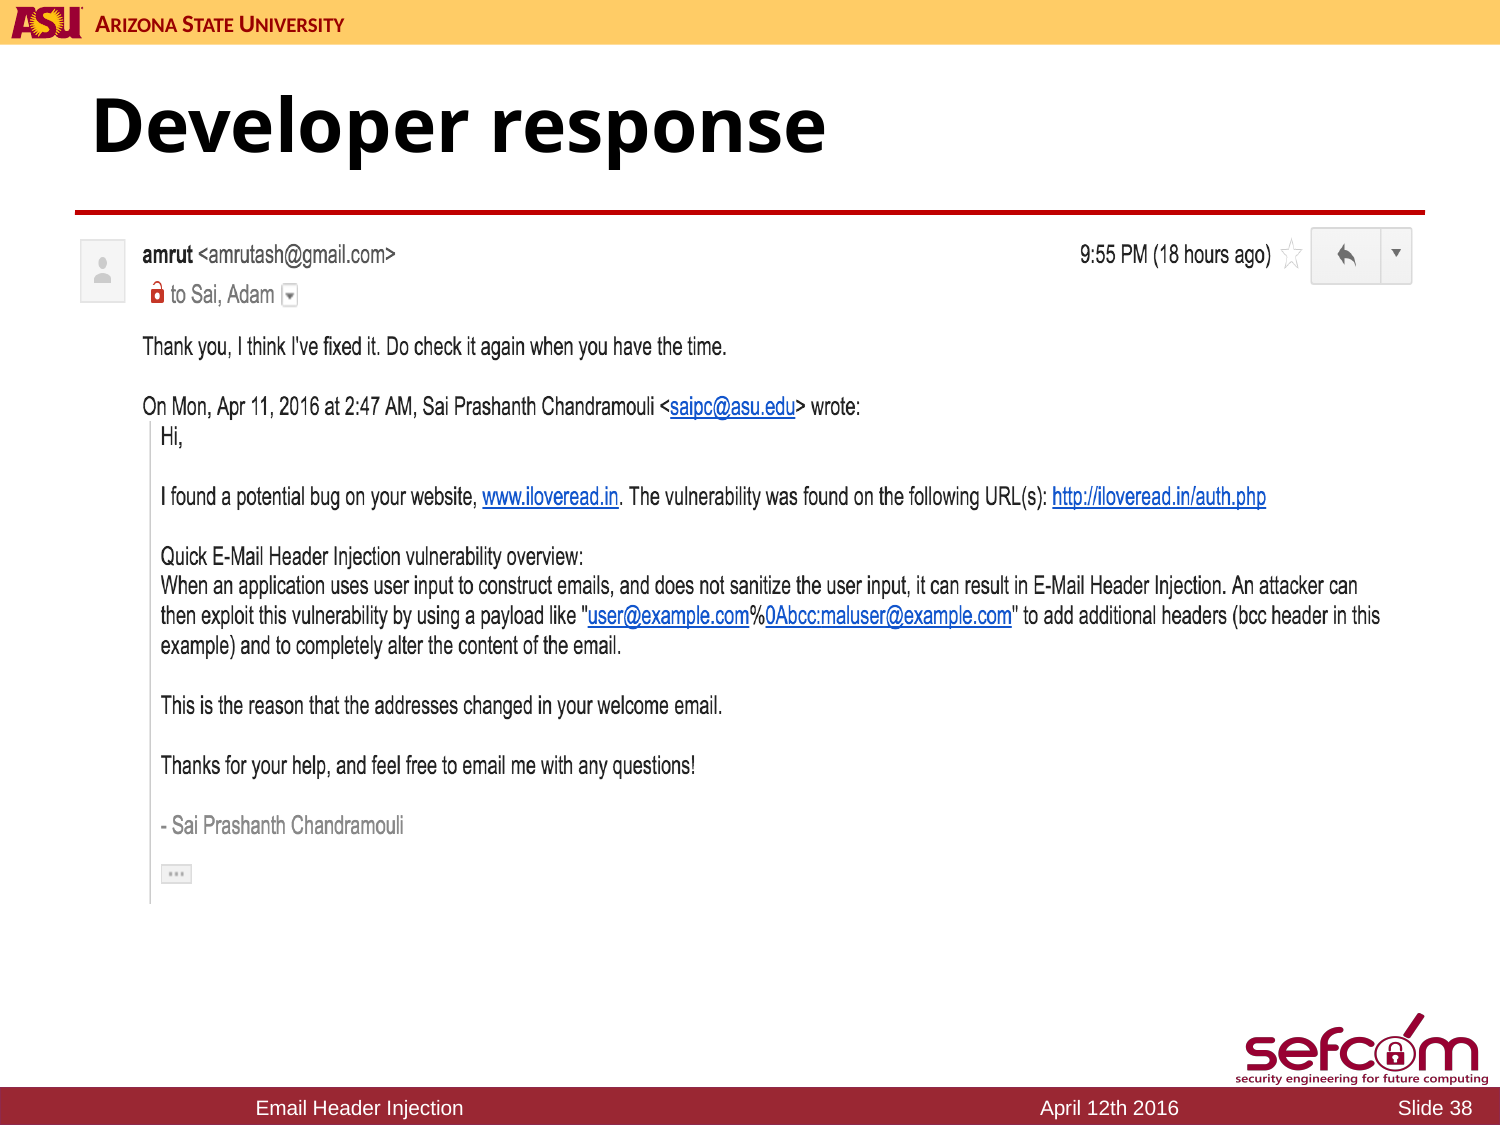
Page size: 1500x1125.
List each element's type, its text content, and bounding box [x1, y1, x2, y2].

title Developer response [74, 44, 1426, 201]
slide_number Slide 38 [1349, 1087, 1488, 1125]
picture [1236, 1013, 1488, 1085]
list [57, 219, 1426, 913]
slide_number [1024, 1087, 1301, 1125]
footer Email Header Injection [0, 1087, 726, 1125]
